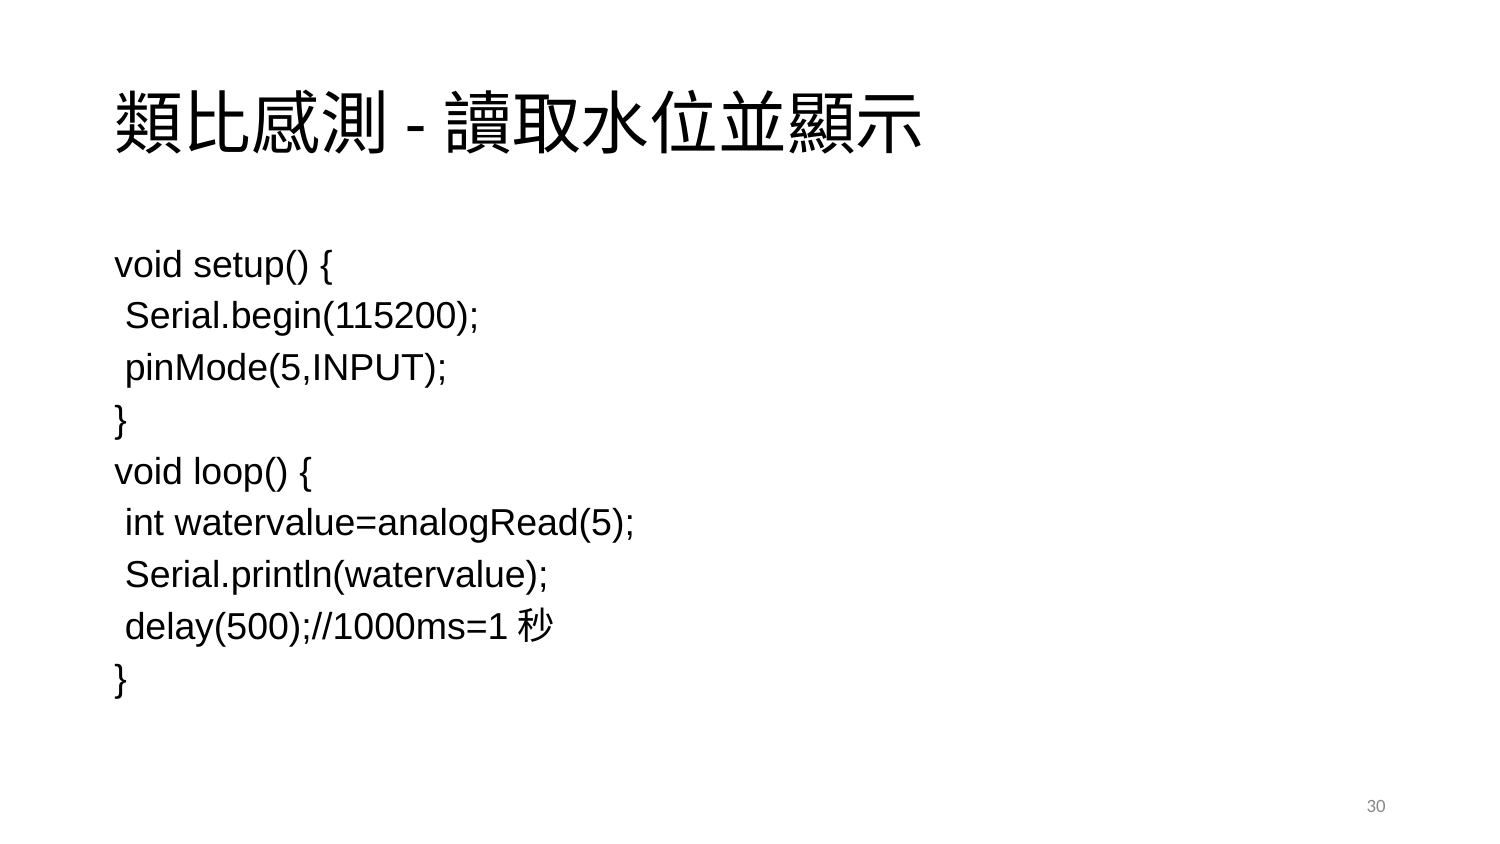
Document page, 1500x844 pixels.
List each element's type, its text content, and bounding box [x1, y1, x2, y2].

list void setup() { Serial.begin(115200); pinMode(5,INPUT); } void loop() { int watervalue=analogRead(5); Serial.println(watervalue); delay(500);//1000ms=1秒 } [103, 227, 1397, 763]
slide_number ‹#› [1059, 782, 1397, 827]
title 類比感測-讀取水位並顯示 [103, 44, 1397, 208]
